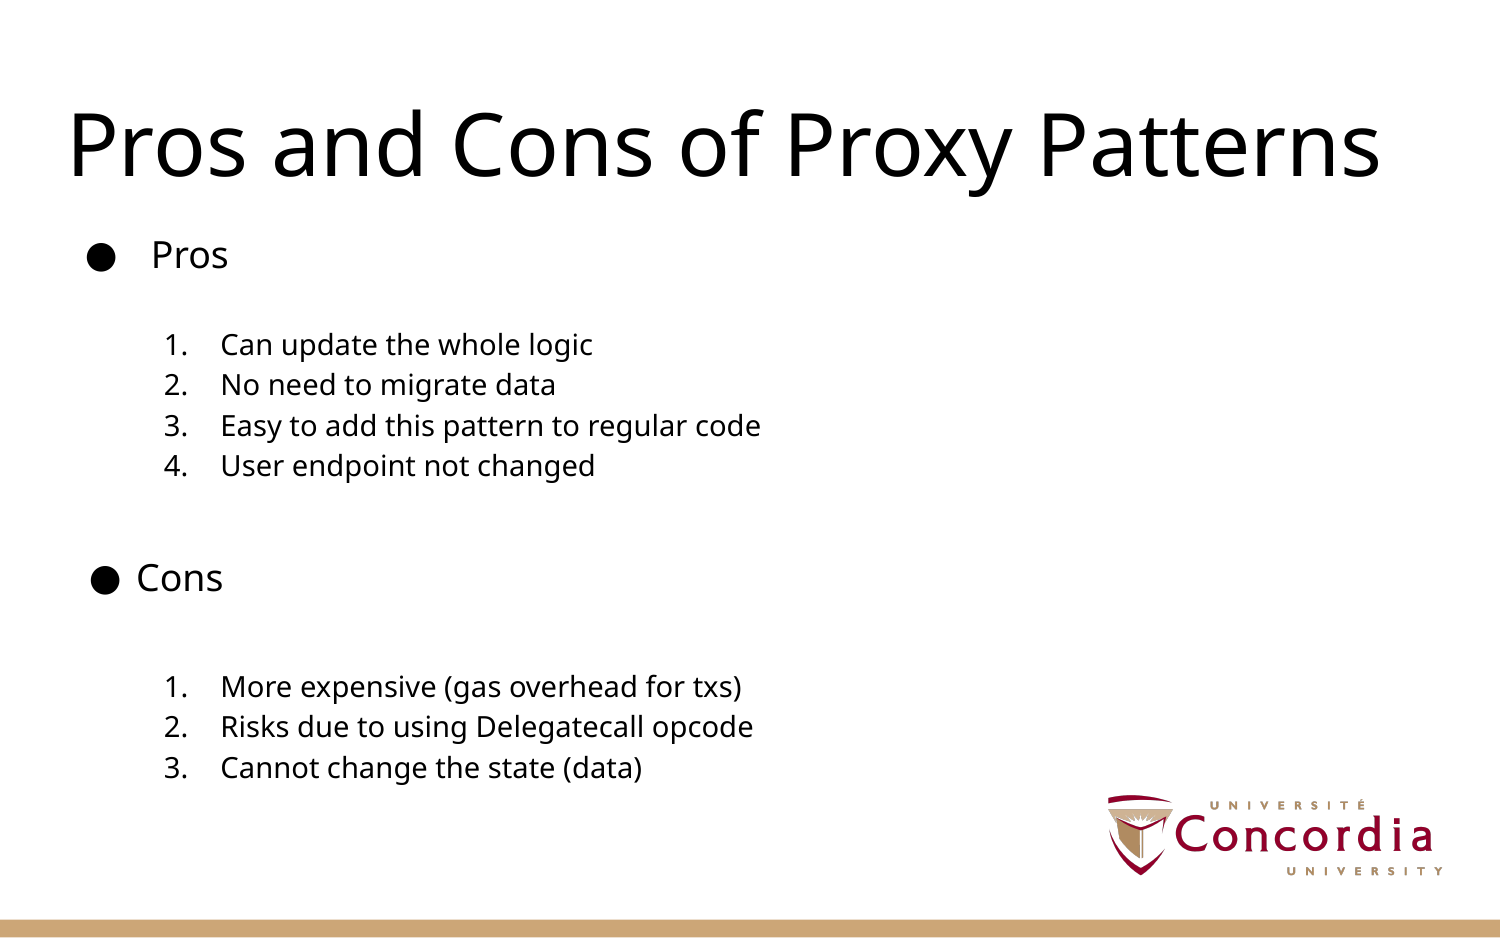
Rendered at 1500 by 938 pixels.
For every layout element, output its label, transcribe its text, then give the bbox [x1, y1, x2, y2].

picture [1108, 795, 1464, 878]
list Pros Can update the whole logic No need to migrate data Easy to add this pattern to regular code User endpoint not changed Cons More expensive (gas overhead for txs) Risks due to using Delegatecall opcode Cannot change the state (data) [51, 209, 1449, 844]
title Pros and Cons of Proxy Patterns [51, 57, 1449, 209]
